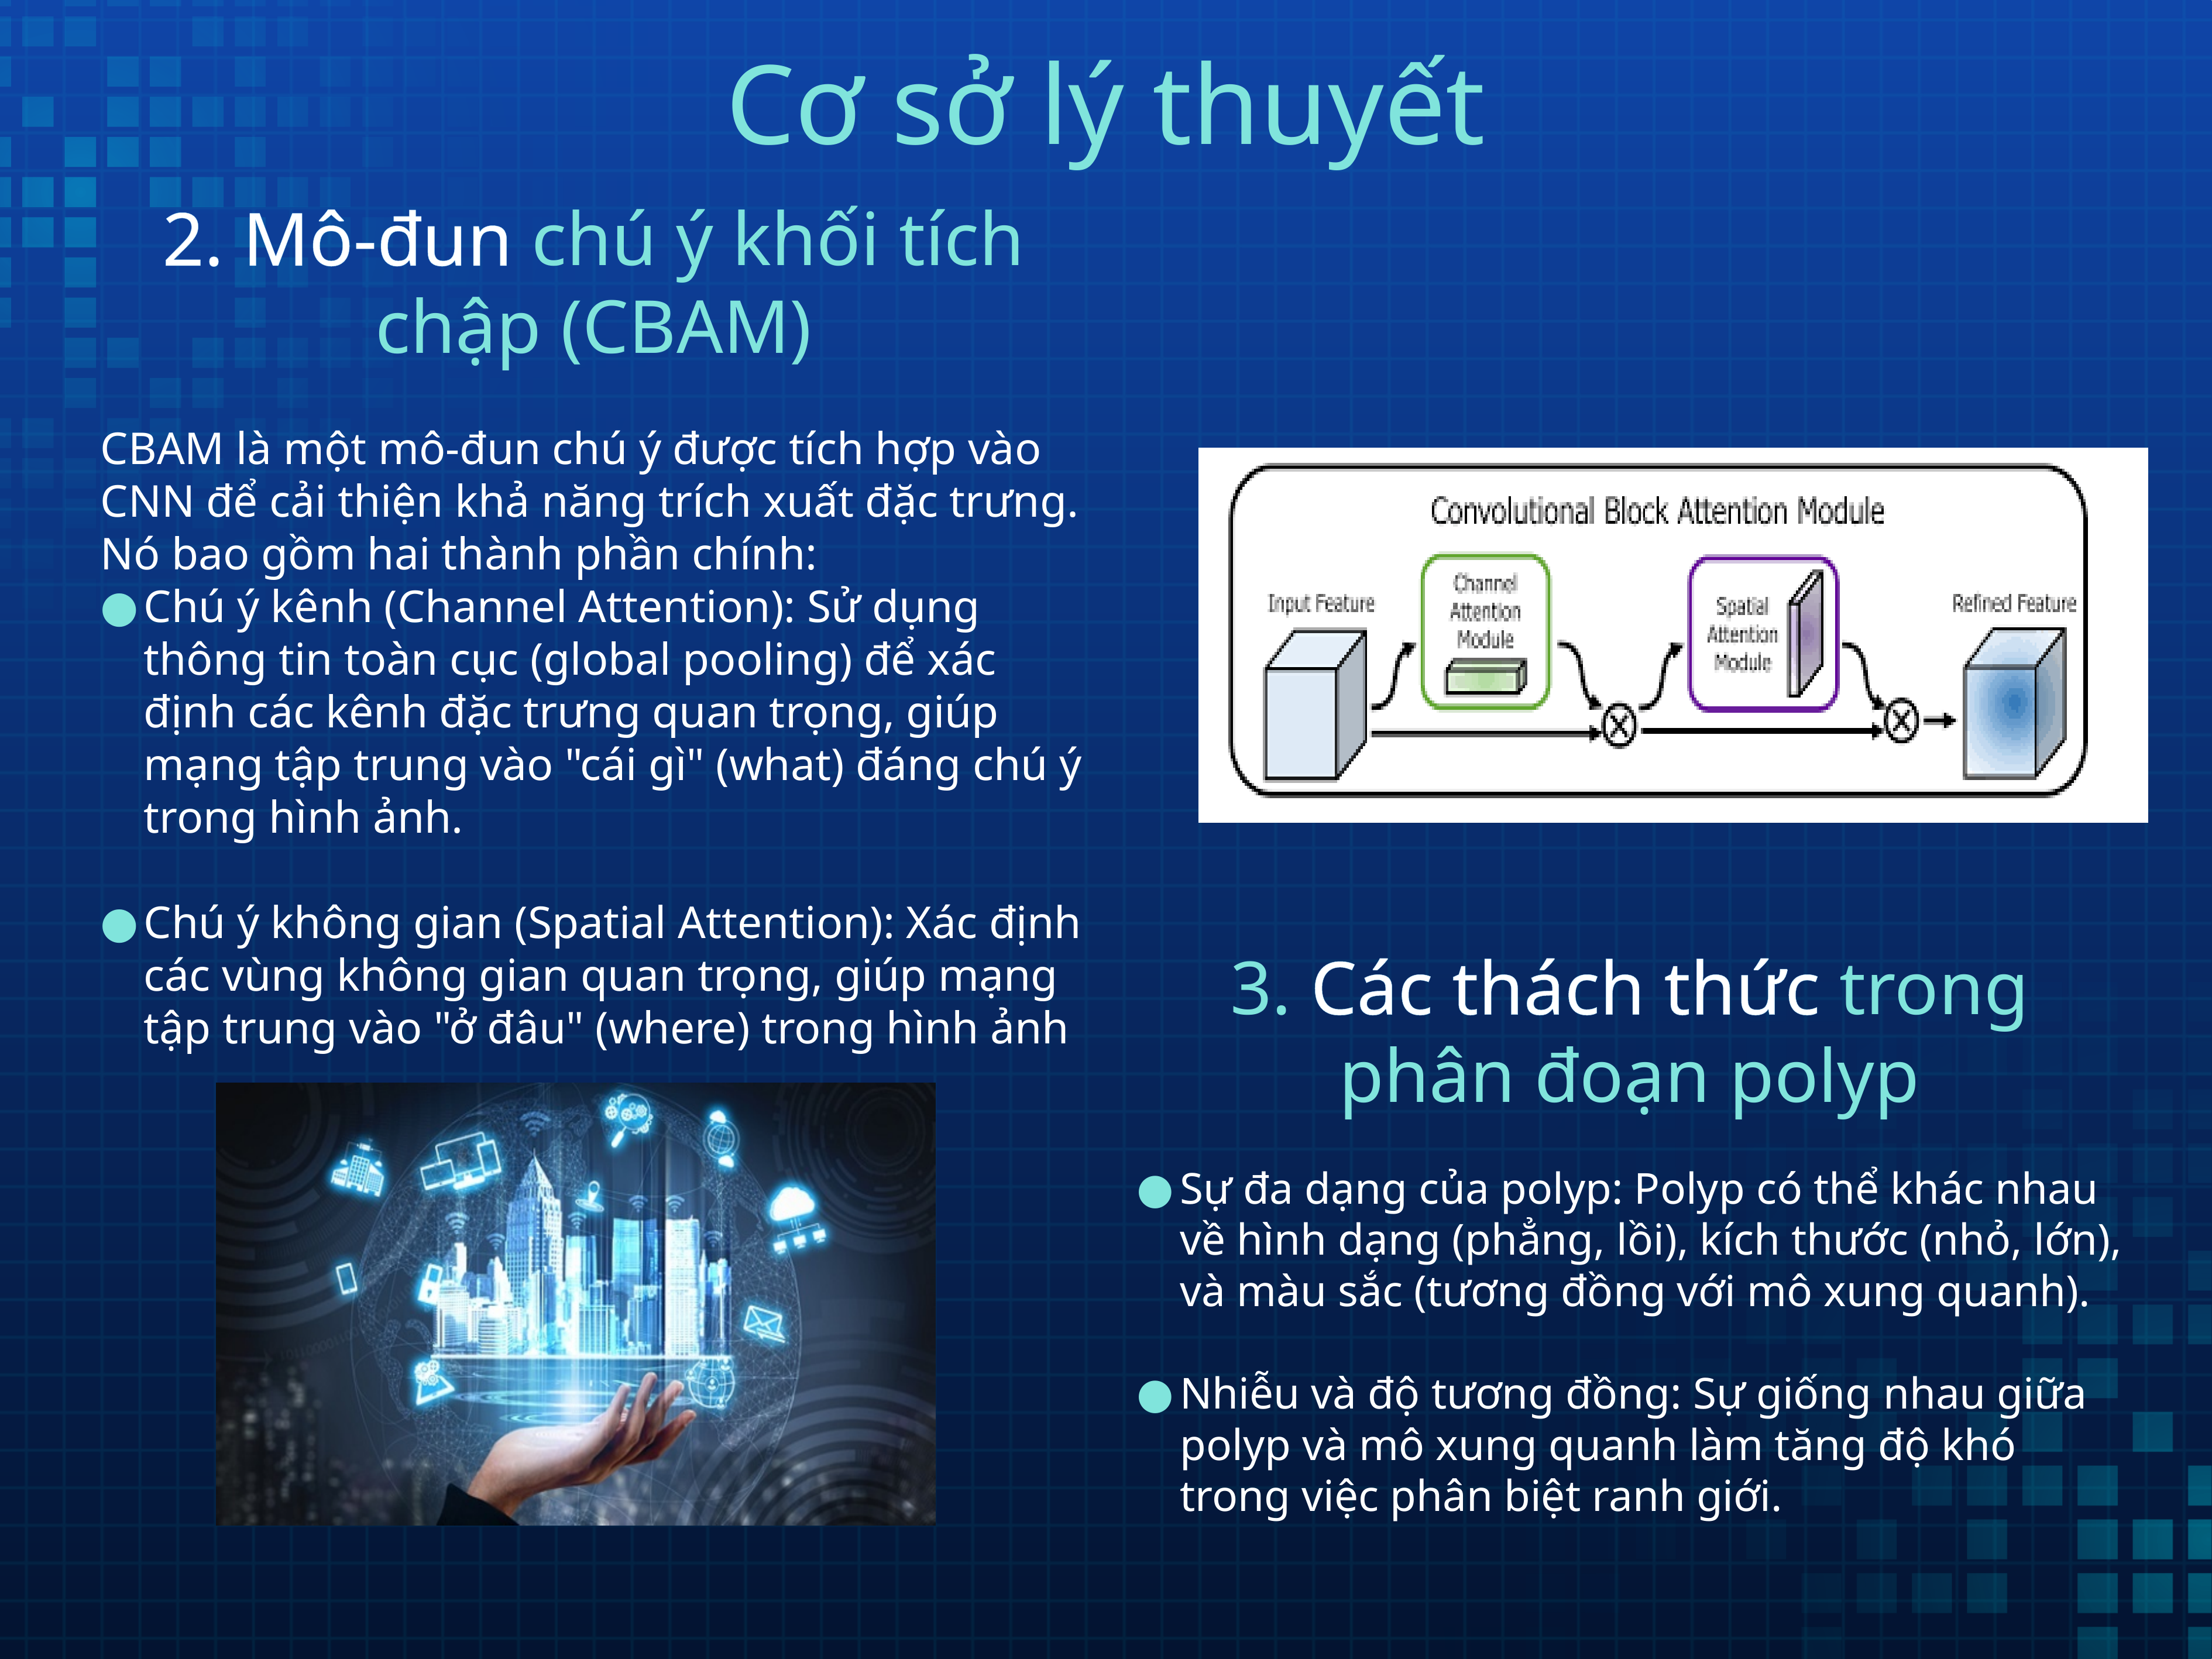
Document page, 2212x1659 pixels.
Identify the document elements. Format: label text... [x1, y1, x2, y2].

list CBAM là một mô-đun chú ý được tích hợp vào CNN để cải thiện khả năng trích xuất đặc trưng. Nó bao gồm hai thành phần chính: Chú ý kênh (Channel Attention): Sử dụng thông tin toàn cục (global pooling) để xác định các kênh đặc trưng quan trọng, giúp mạng tập trung vào "cái gì" (what) đáng chú ý trong hình ảnh. Chú ý không gian (Spatial Attention): Xác định các vùng không gian quan trọng, giúp mạng tập trung vào "ở đâu" (where) trong hình ảnh [75, 396, 1112, 1083]
text_box Cơ sở lý thuyết [75, 36, 2137, 164]
picture [0, 0, 2212, 1659]
title 2. Mô-đun chú ý khối tích chập (CBAM) [75, 226, 1112, 334]
text_box 3. Các thách thức trong phân đoạn polyp [1111, 975, 2148, 1083]
text_box Sự đa dạng của polyp: Polyp có thể khác nhau về hình dạng (phẳng, lồi), kích thước (nhỏ, lớn), và màu sắc (tương đồng với mô xung quanh). Nhiễu và độ tương đồng: Sự giống nhau giữa polyp và mô xung quanh làm tăng độ khó trong việc phân biệt ranh giới. [1111, 1136, 2148, 1583]
